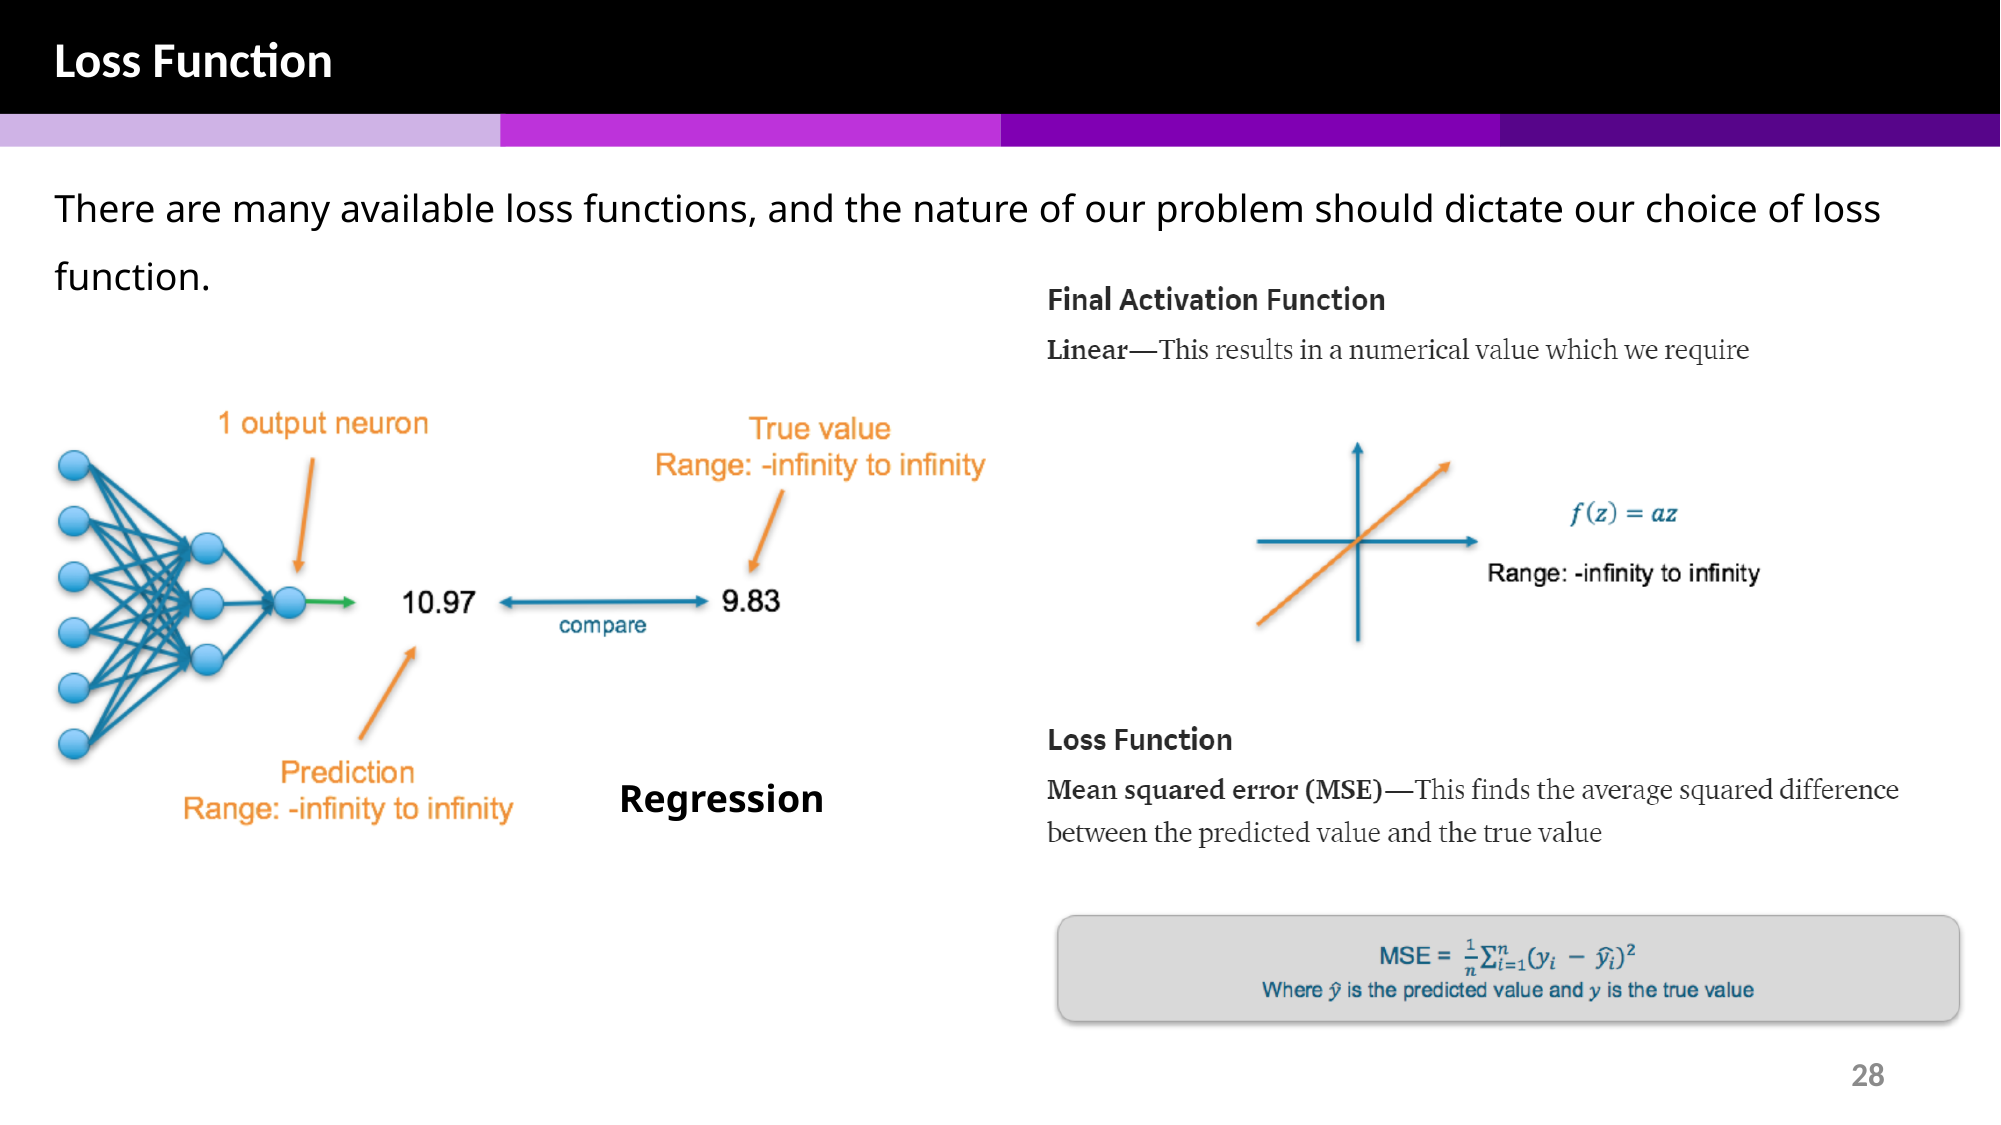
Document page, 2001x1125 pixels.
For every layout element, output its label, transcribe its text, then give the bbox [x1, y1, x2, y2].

text_box There are many available loss functions, and the nature of our problem should dictate our choice of loss function. [39, 155, 1934, 305]
picture [27, 270, 1973, 1048]
list Loss Function [39, 1, 1964, 114]
